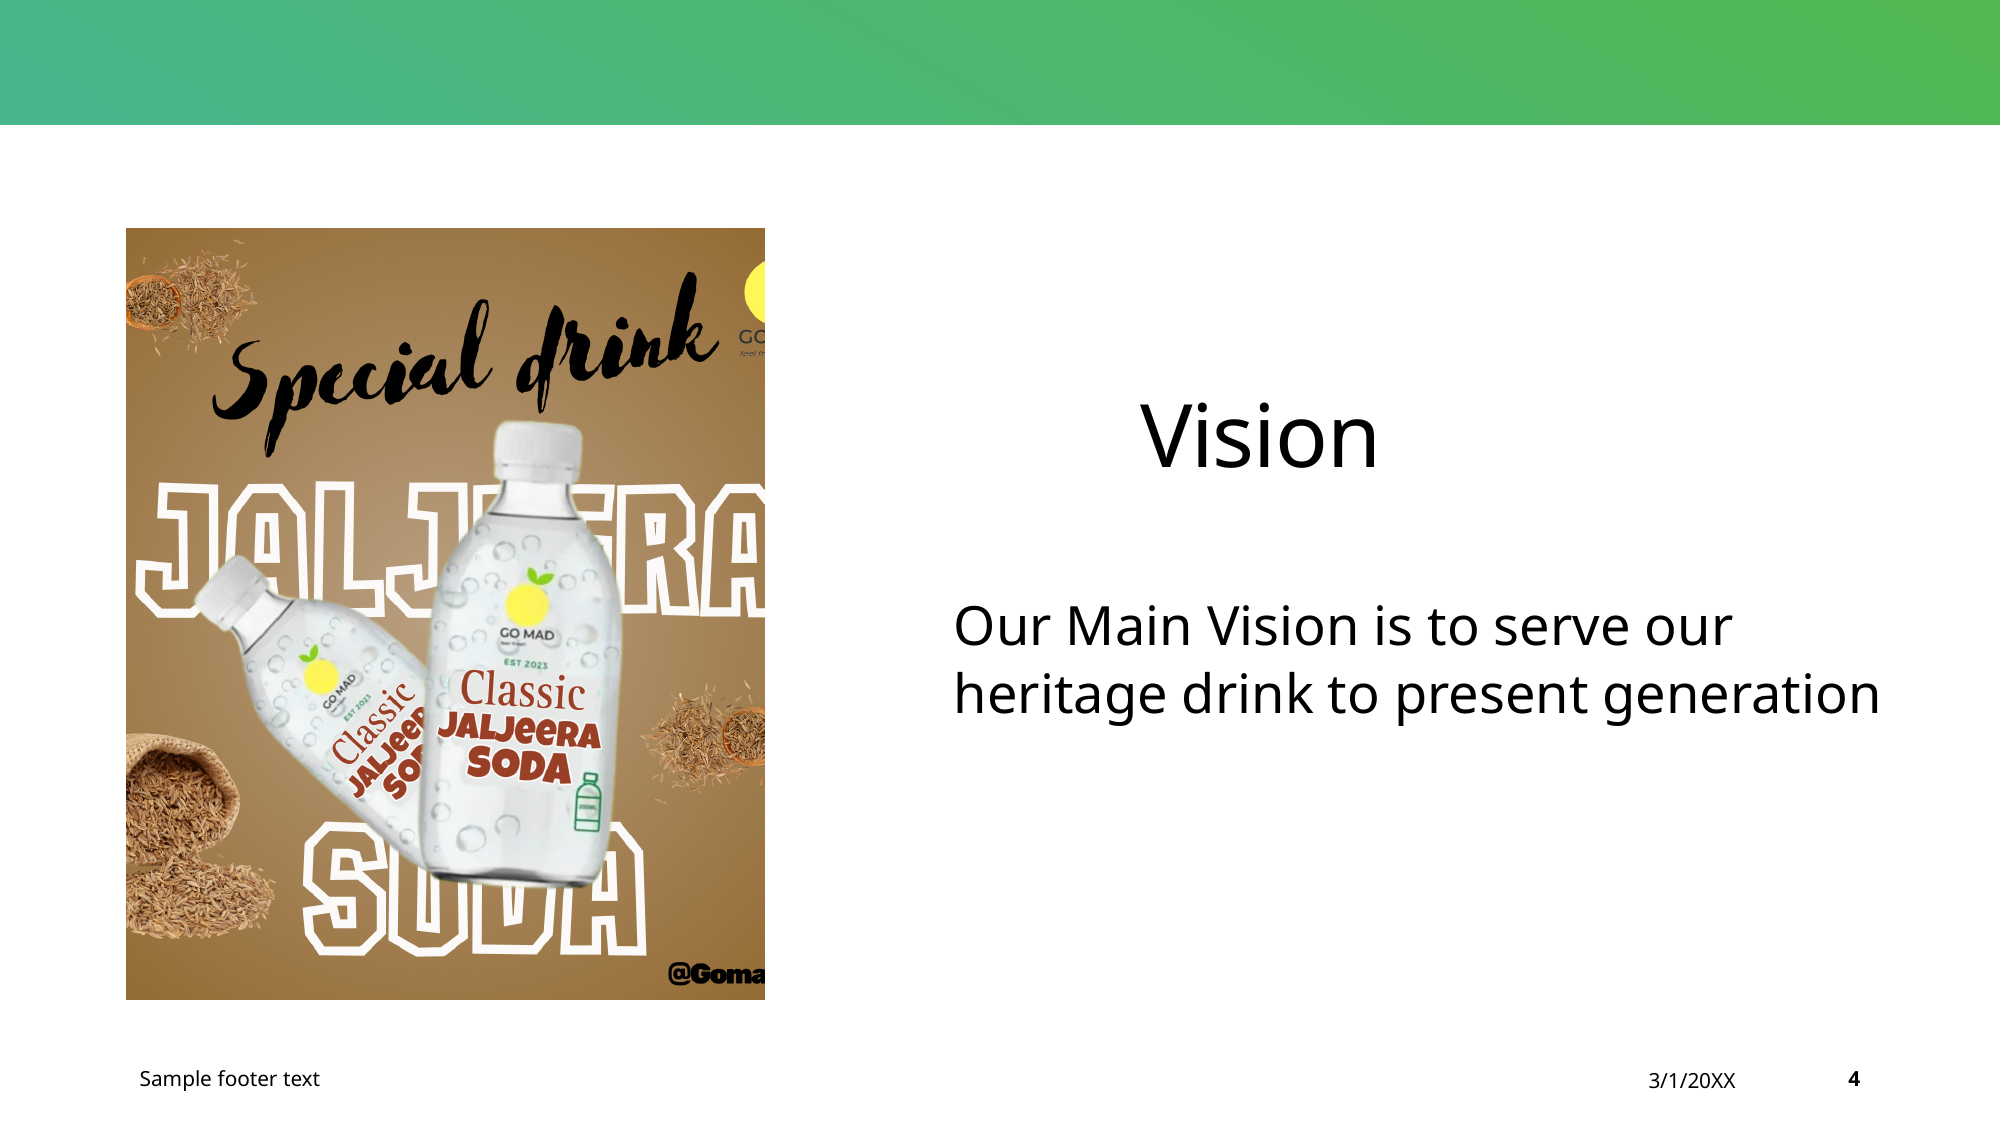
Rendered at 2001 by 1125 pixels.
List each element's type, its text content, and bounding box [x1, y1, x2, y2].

slide_number 4 [1788, 1050, 1875, 1110]
picture [125, 228, 766, 1000]
title Vision [1125, 380, 2000, 601]
footer Sample footer text [124, 1050, 1125, 1110]
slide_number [1444, 1050, 1751, 1110]
list Our Main Vision is to serve our heritage drink to present generation [938, 580, 1951, 1125]
